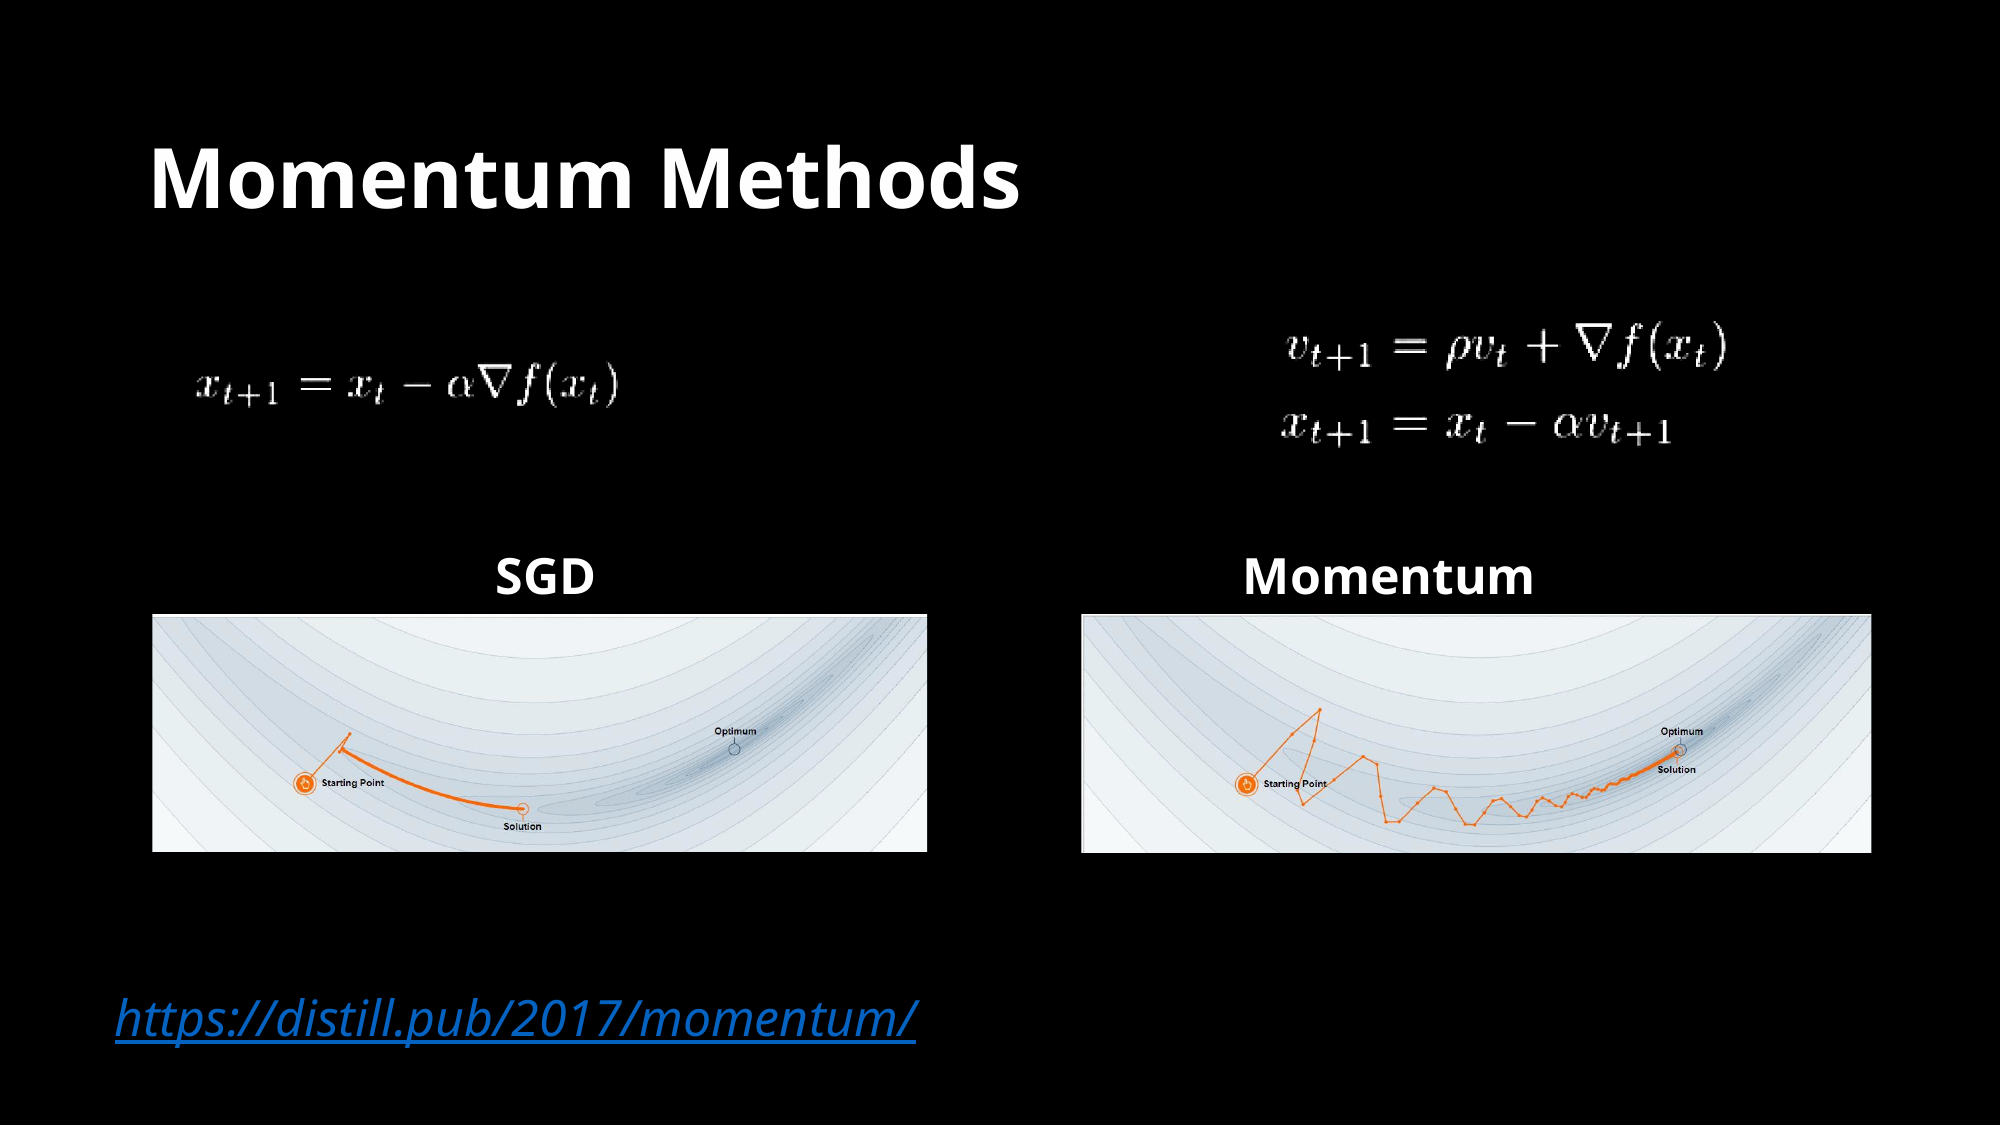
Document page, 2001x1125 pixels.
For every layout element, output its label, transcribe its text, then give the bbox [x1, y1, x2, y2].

title Momentum Methods [132, 73, 1868, 233]
text_box https://distill.pub/2017/momentum/ [112, 984, 1304, 1055]
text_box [187, 316, 1733, 457]
text_box SGD Momentum [493, 542, 1581, 605]
picture [1081, 613, 1872, 853]
picture [152, 613, 928, 852]
